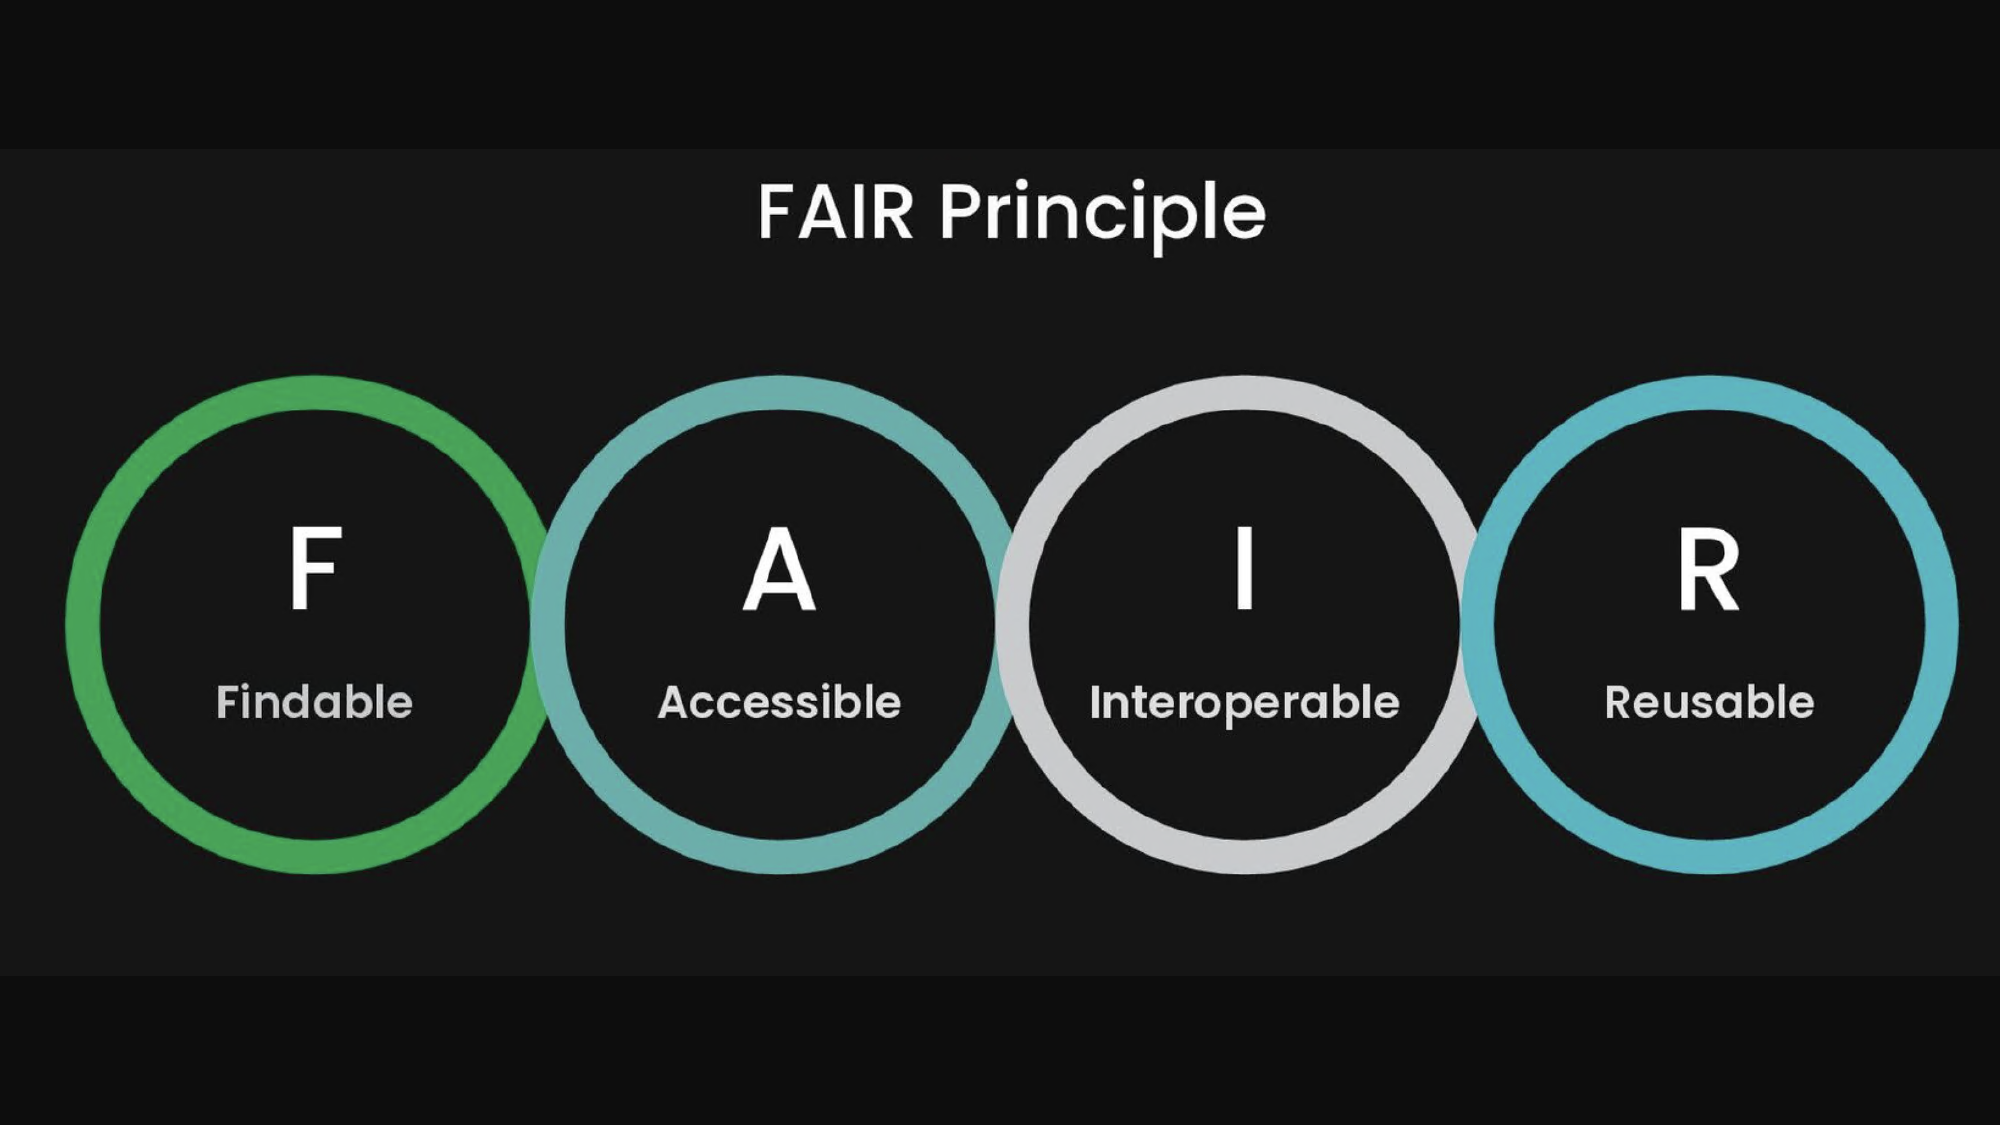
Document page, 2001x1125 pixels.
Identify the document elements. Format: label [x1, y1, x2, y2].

picture [0, 148, 2000, 977]
